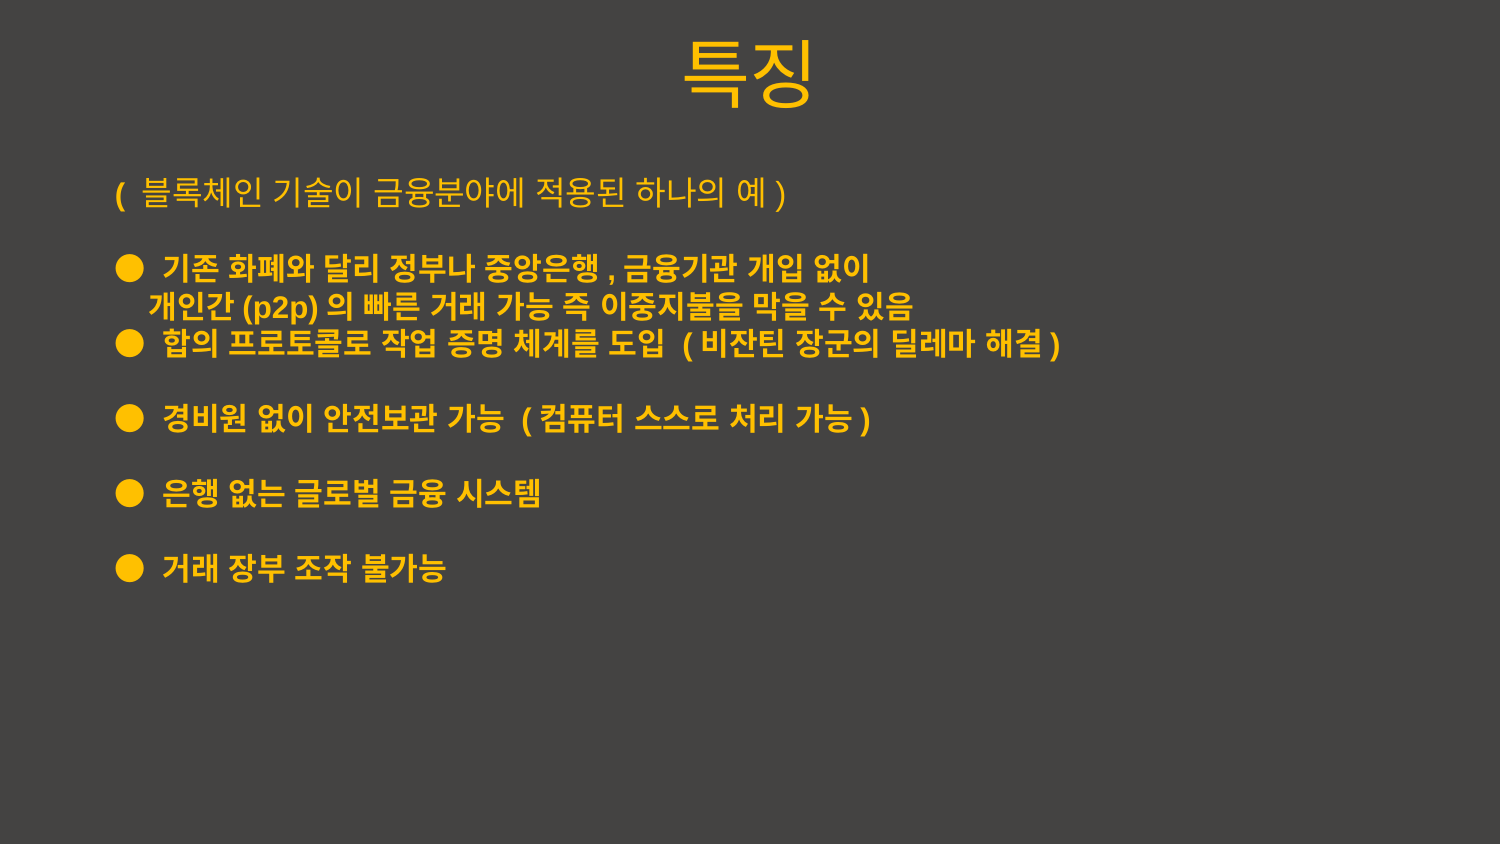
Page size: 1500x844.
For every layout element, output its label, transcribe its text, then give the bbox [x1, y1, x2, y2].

text_box ( 블록체인 기술이 금융분야에 적용된 하나의 예) ● 기존 화폐와 달리 정부나 중앙은행,금융기관 개입 없이 개인간(p2p)의 빠른 거래 가능 즉 이중지불을 막을 수 있음 ● 합의 프로토콜로 작업 증명 체계를 도입 (비잔틴 장군의 딜레마 해결) ● 경비원 없이 안전보관 가능 (컴퓨터 스스로 처리 가능) ● 은행 없는 글로벌 금융 시스템 ● 거래 장부 조작 불가능 [100, 114, 1306, 669]
list 특징 [0, 25, 1500, 120]
